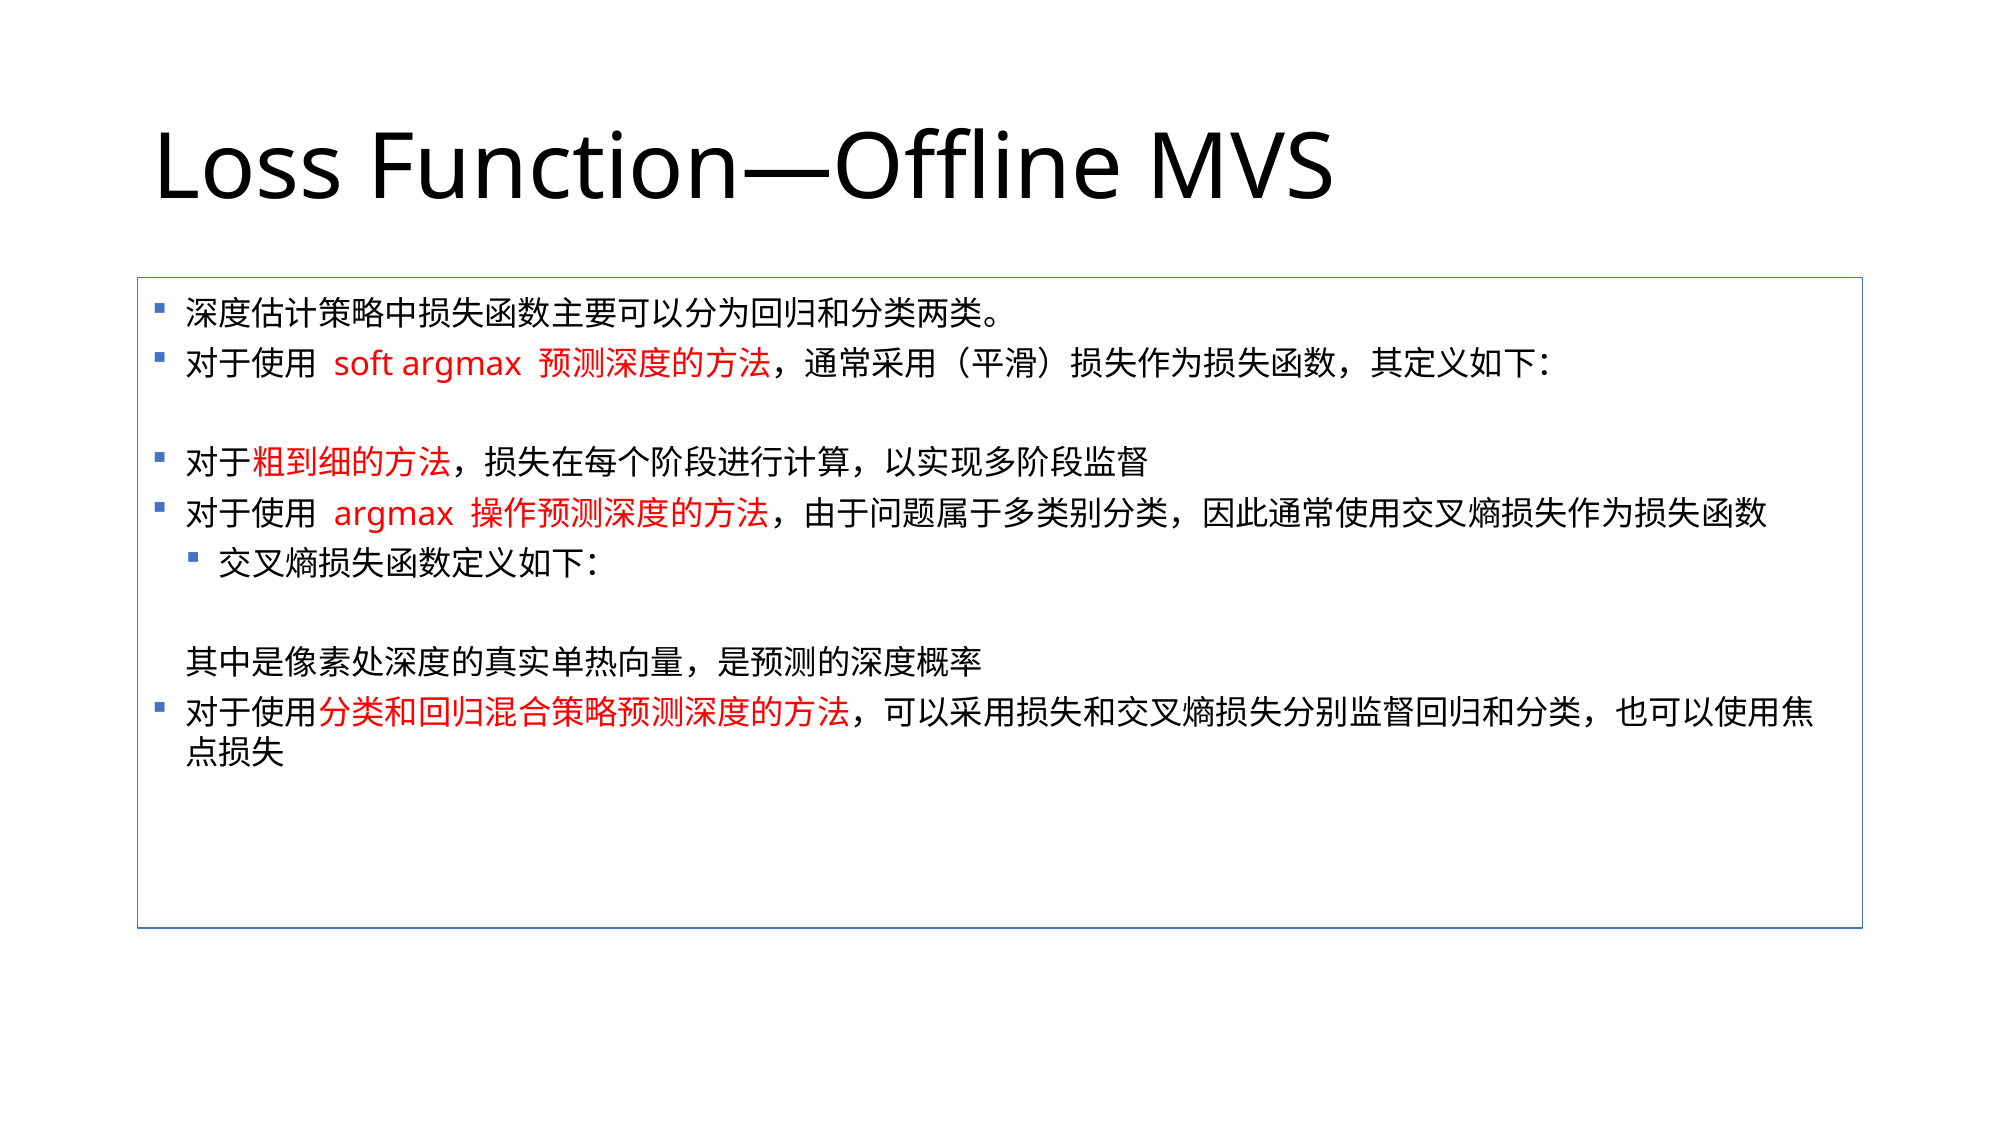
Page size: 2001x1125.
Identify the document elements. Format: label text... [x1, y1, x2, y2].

title Loss Function—Offline MVS [137, 59, 1863, 277]
